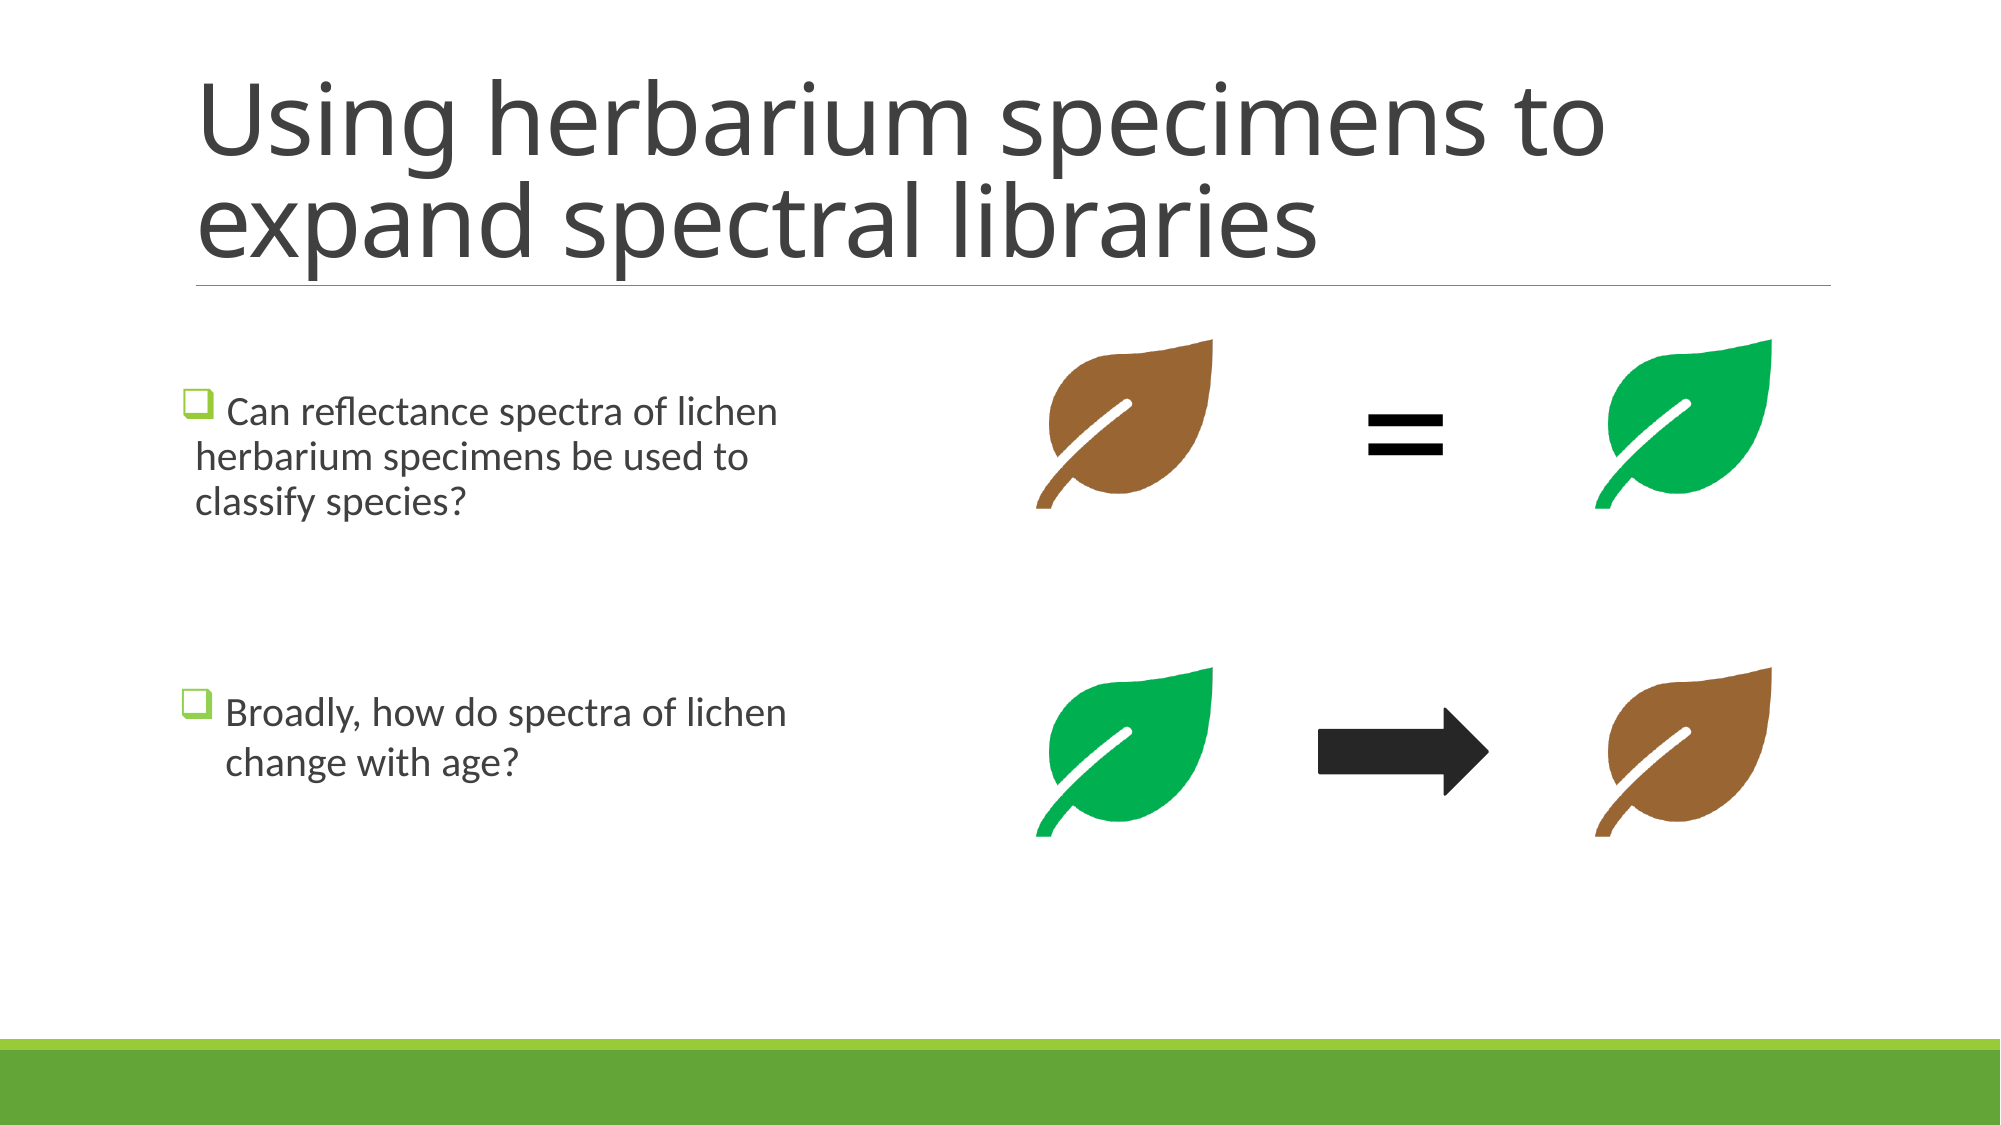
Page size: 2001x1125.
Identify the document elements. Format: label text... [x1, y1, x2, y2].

title Using herbarium specimens to expand spectral libraries [180, 47, 1830, 285]
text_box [1004, 302, 1803, 543]
text_box Broadly, how do spectra of lichen change with age? [163, 677, 827, 837]
list Can reflectance spectra of lichen herbarium specimens be used to classify species? [180, 302, 830, 593]
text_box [1004, 632, 1803, 871]
